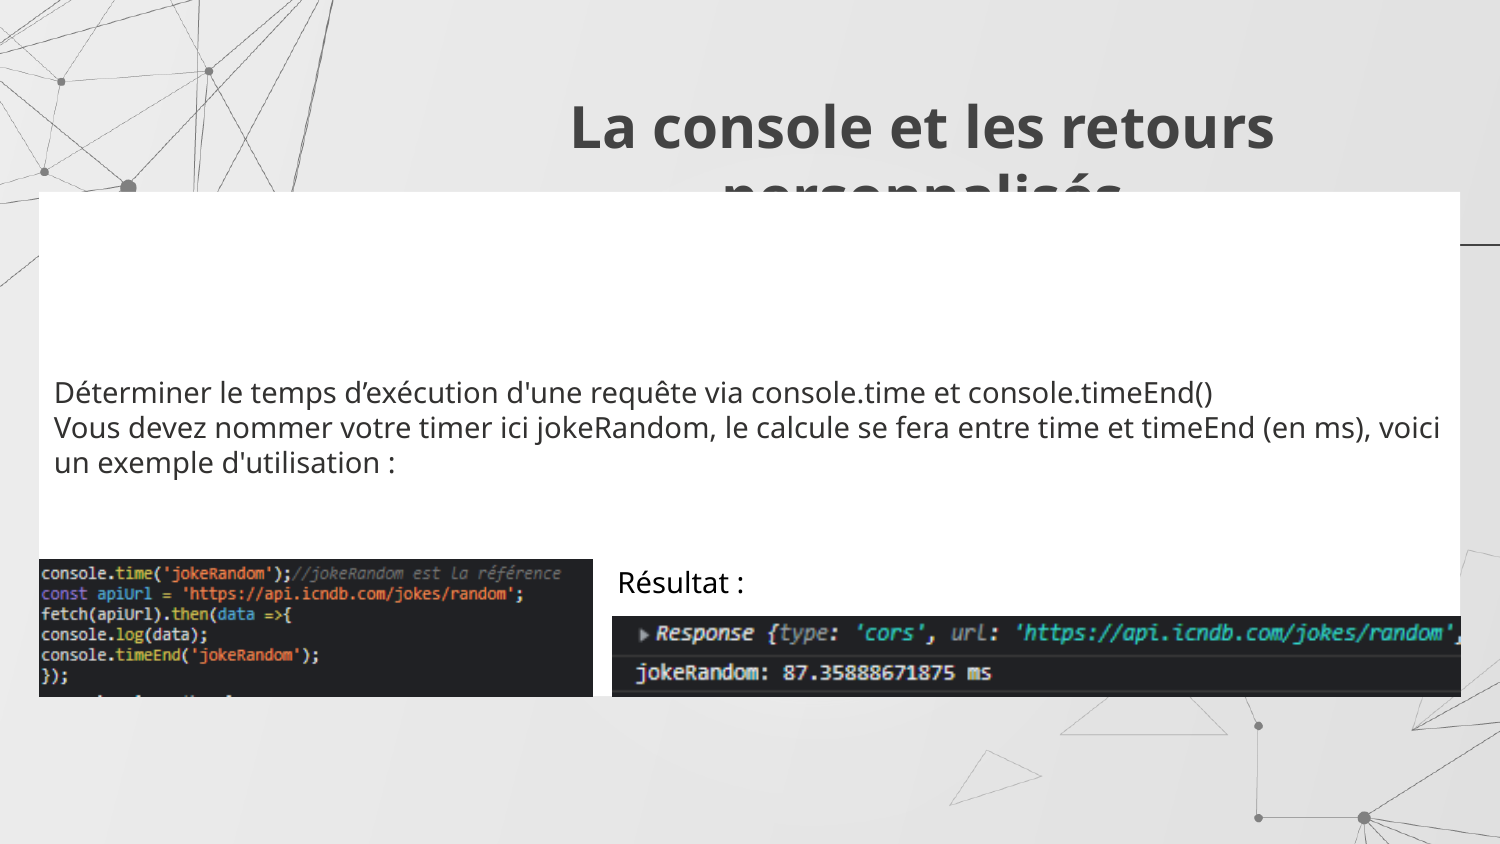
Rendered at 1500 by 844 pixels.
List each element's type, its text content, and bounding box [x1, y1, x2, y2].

picture [0, 0, 1500, 844]
title La console et les retours personnalisés [346, 0, 1500, 244]
text_box Résultat : [602, 557, 767, 607]
subtitle Déterminer le temps d’exécution d'une requête via console.time et console.timeEnd() Vous devez nommer votre timer ici jokeRandom, le calcule se fera entre time et timeEnd (en ms), voici un exemple d'utilisation : [39, 191, 1461, 697]
